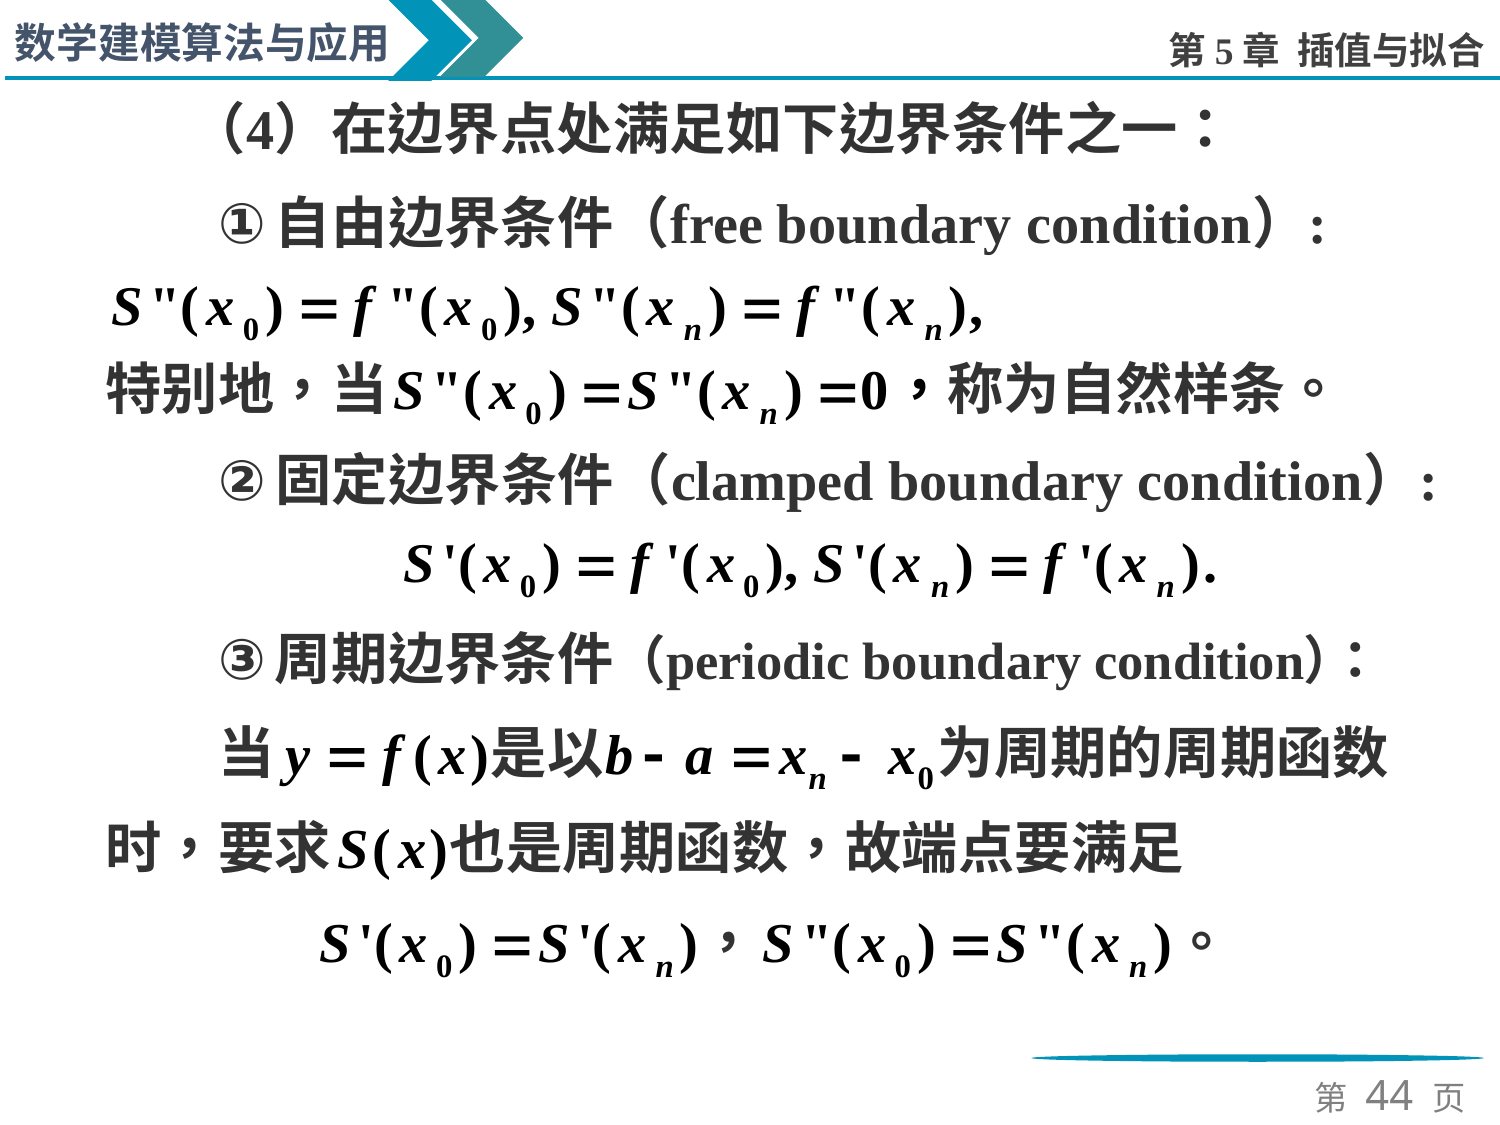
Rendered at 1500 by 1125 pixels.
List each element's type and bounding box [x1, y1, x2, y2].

text_box [105, 85, 1395, 547]
text_box [105, 615, 1395, 1080]
text_box [161, 436, 1452, 898]
